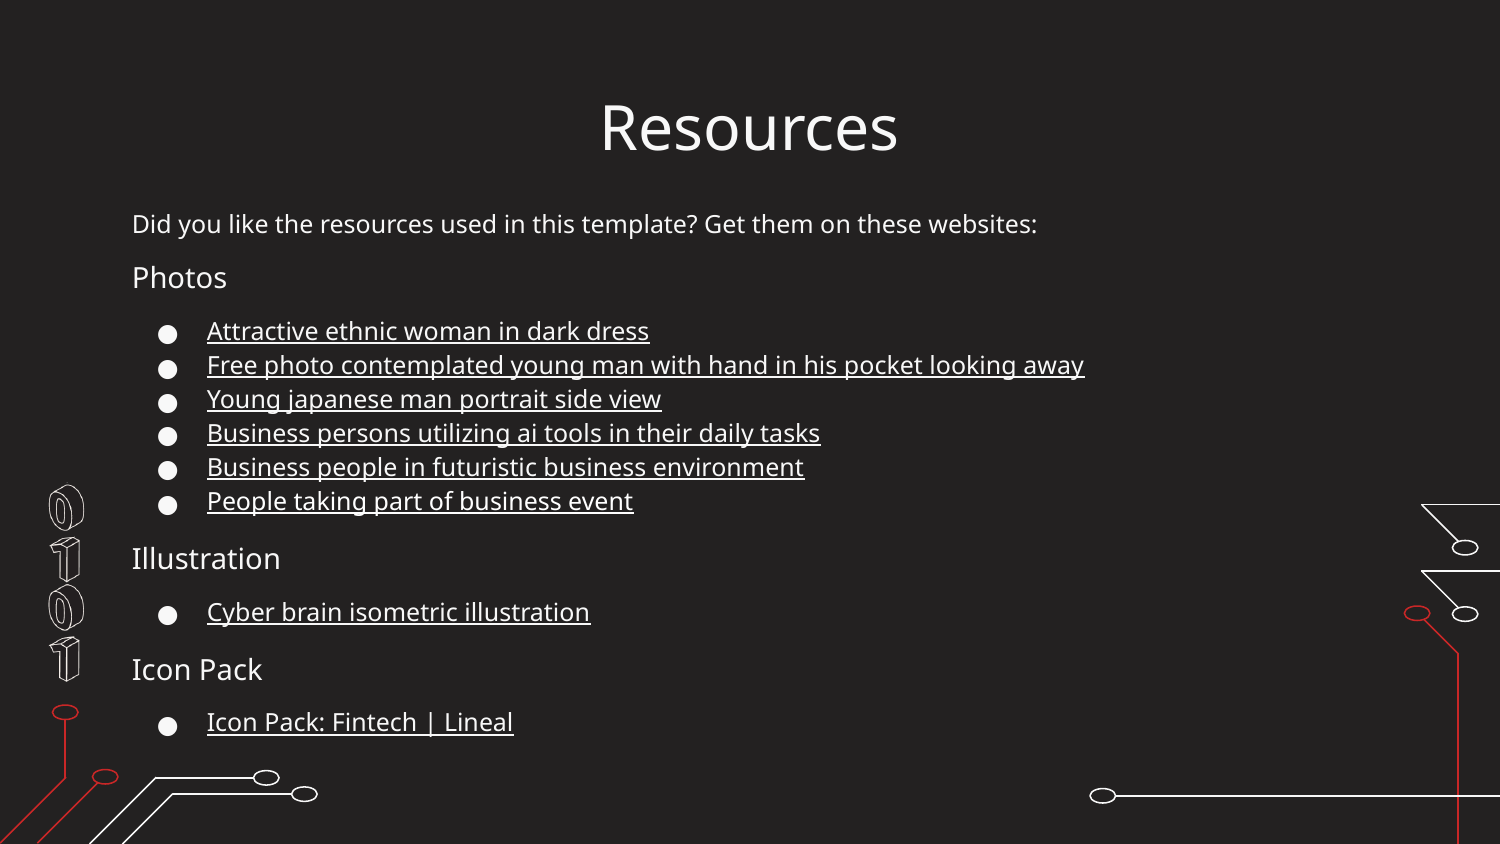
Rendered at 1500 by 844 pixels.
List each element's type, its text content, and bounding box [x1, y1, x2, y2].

text_box Did you like the resources used in this template? Get them on these websites: Photos Attractive ethnic woman in dark dress Free photo contemplated young man with hand in his pocket looking away Young japanese man portrait side view Business persons utilizing ai tools in their daily tasks Business people in futuristic business environment People taking part of business event Illustration Cyber brain isometric illustration Icon Pack Icon Pack: Fintech | Lineal [116, 193, 1383, 756]
title Resources [118, 72, 1382, 167]
picture [48, 482, 85, 682]
